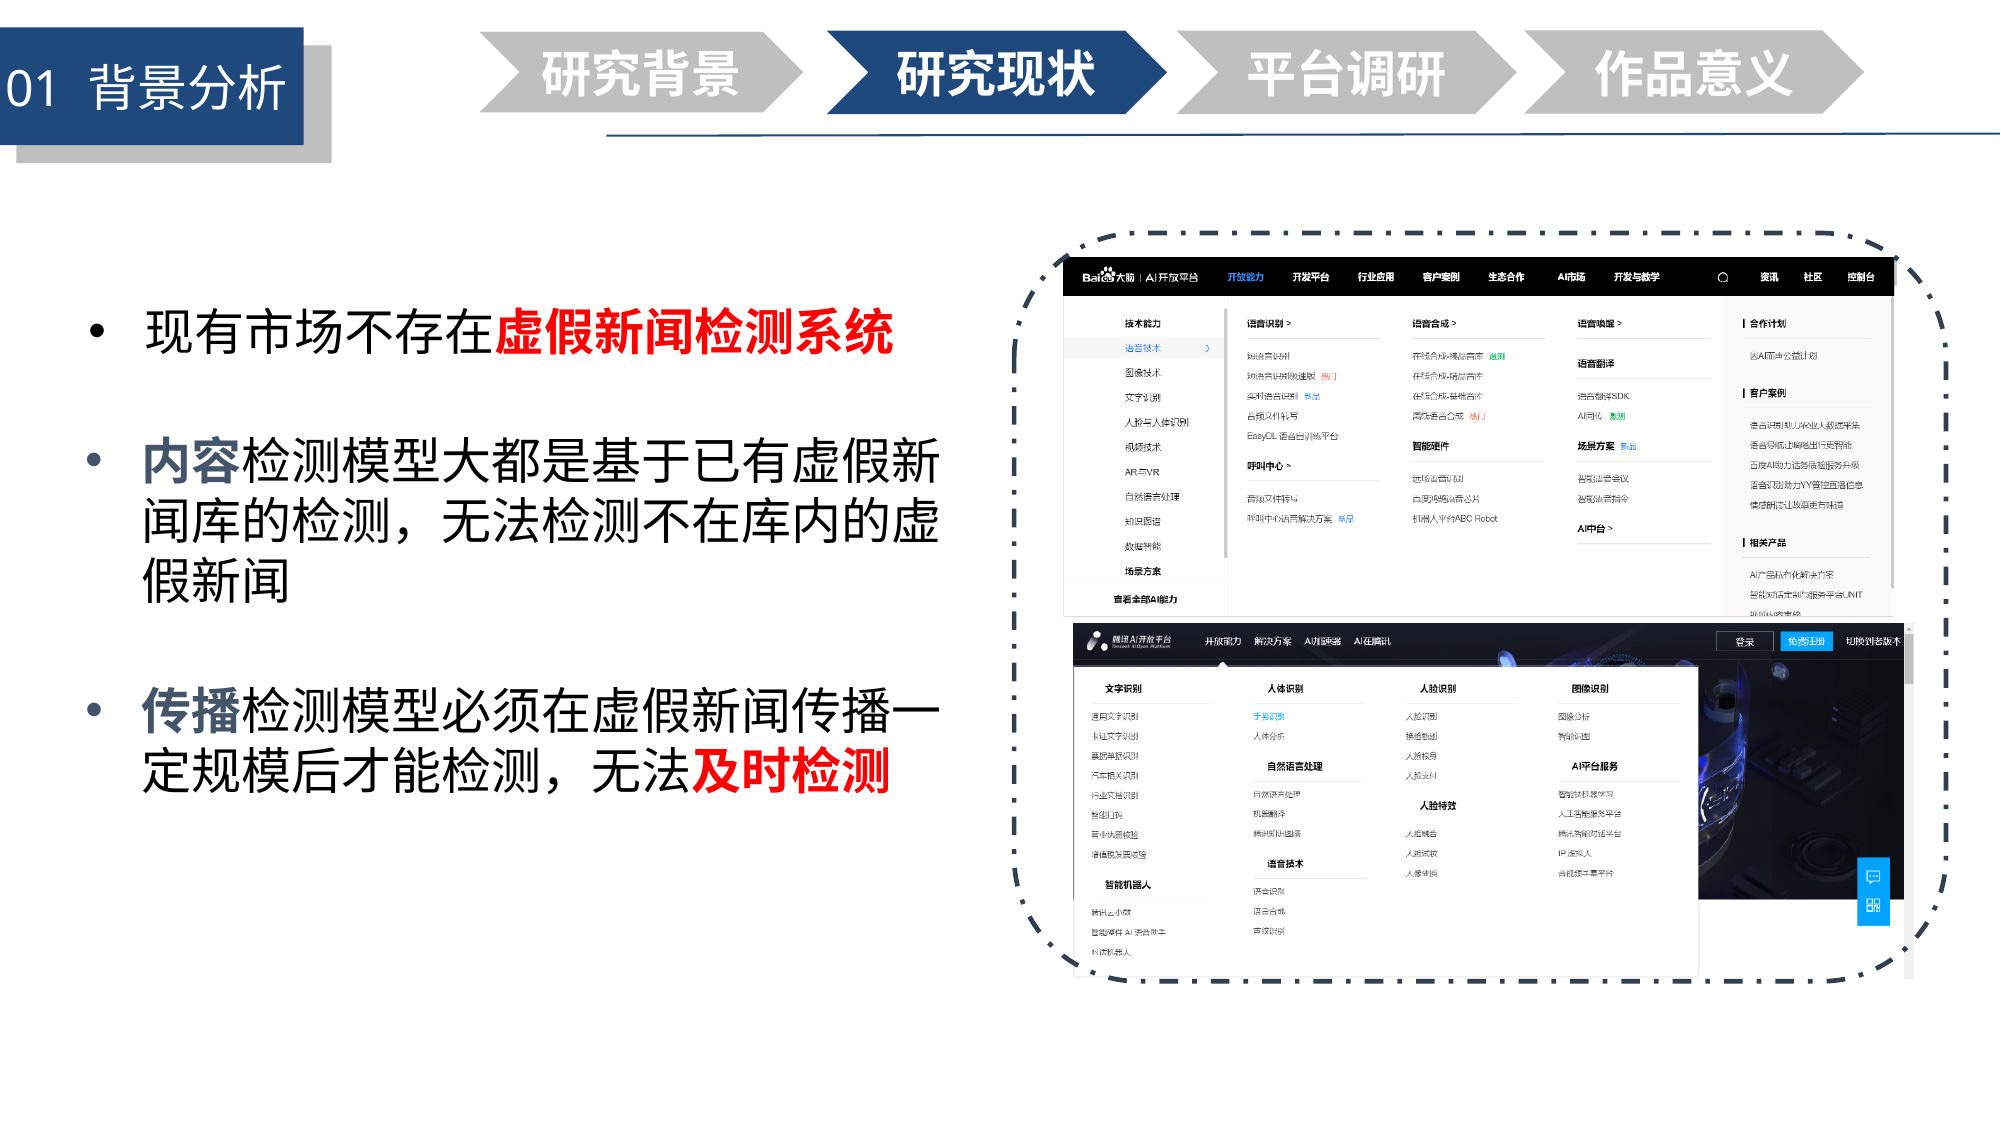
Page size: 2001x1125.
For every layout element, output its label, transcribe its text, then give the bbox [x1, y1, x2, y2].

text_box [1013, 231, 1947, 963]
text_box 作品意义 [1521, 29, 1866, 115]
text_box 现有市场不存在虚假新闻检测系统 [73, 293, 919, 368]
text_box 研究现状 [824, 29, 1169, 116]
picture [1073, 623, 1914, 979]
text_box 平台调研 [1174, 29, 1519, 116]
text_box [15, 44, 333, 164]
text_box [1114, 979, 1848, 983]
picture [1063, 257, 1897, 618]
text_box 内容检测模型大都是基于已有虚假新闻库的检测，无法检测不在库内的虚假新闻 [70, 422, 965, 617]
text_box 传播检测模型必须在虚假新闻传播一定规模后才能检测，无法及时检测 [70, 672, 983, 807]
text_box 研究背景 [476, 30, 805, 114]
text_box 01 背景分析 [0, 26, 305, 146]
